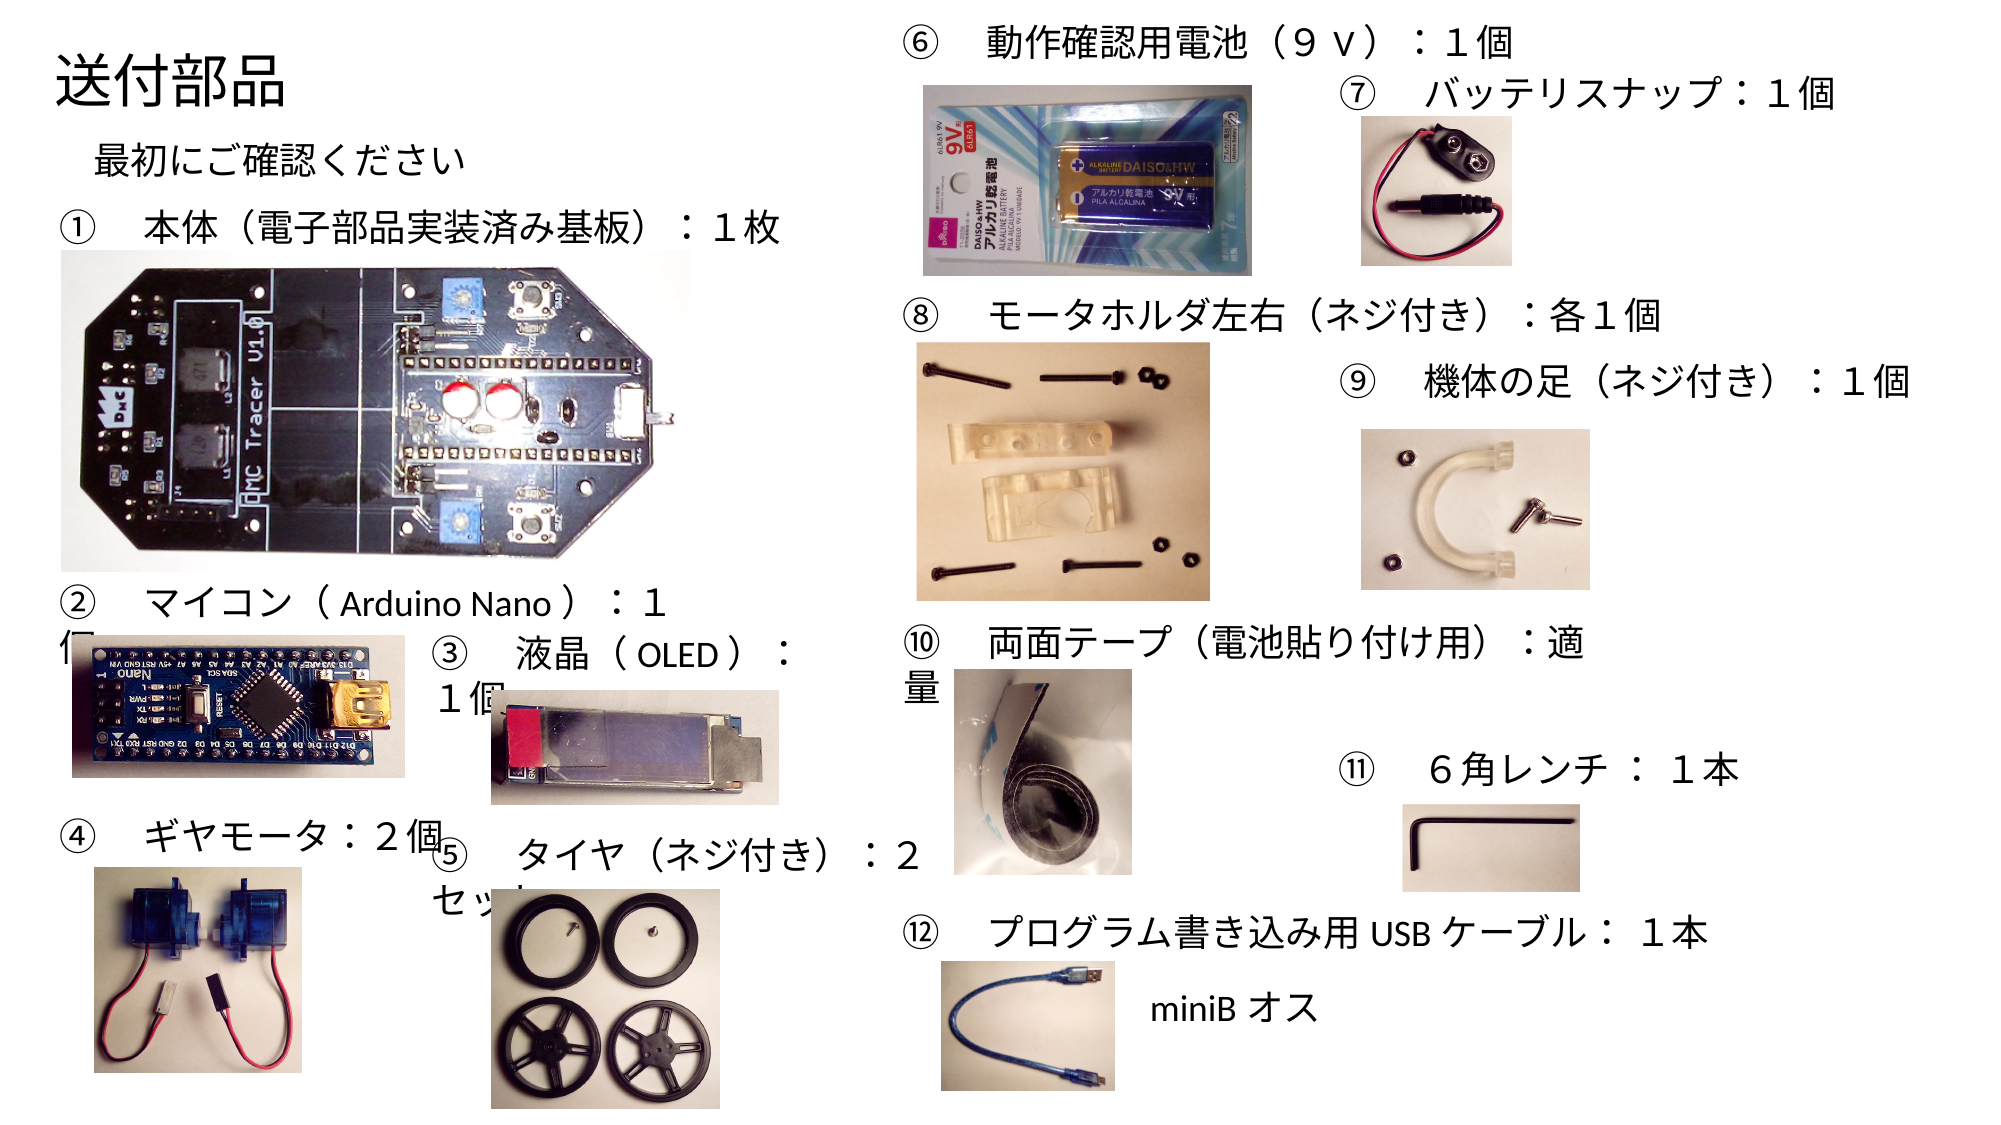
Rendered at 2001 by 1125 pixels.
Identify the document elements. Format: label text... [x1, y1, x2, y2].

text_box ⑫ プログラム書き込み用USBケーブル： １本 [888, 901, 1934, 961]
text_box 送付部品 [39, 36, 1324, 122]
text_box 最初にご確認ください [78, 129, 616, 190]
text_box ⑤ タイヤ（ネジ付き）：２セット [416, 824, 977, 930]
picture [94, 867, 302, 1073]
picture [61, 250, 690, 572]
text_box ② マイコン（Arduino Nano）：１個 [45, 571, 725, 677]
picture [491, 690, 779, 805]
text_box ⑧ モータホルダ左右（ネジ付き）：各１個 [888, 284, 1688, 345]
text_box ⑨ 機体の足（ネジ付き）：１個 [1324, 350, 1968, 411]
text_box ⑪ ６角レンチ ： １本 [1324, 738, 2000, 799]
text_box ⑦ バッテリスナップ：１個 [1324, 63, 1968, 123]
picture [1403, 759, 1580, 937]
text_box ① 本体（電子部品実装済み基板）：１枚 [45, 196, 903, 257]
text_box miniBオス [1134, 977, 1411, 1037]
picture [917, 325, 1210, 619]
picture [491, 889, 720, 1109]
picture [941, 961, 1115, 1091]
text_box ⑩ 両面テープ（電池貼り付け用）：適量 [889, 611, 1610, 716]
text_box ④ ギヤモータ：２個 [45, 805, 519, 866]
picture [954, 669, 1132, 875]
picture [72, 635, 405, 778]
text_box ⑥ 動作確認用電池（９V）：１個 [888, 11, 1532, 72]
picture [923, 85, 1252, 276]
picture [1361, 429, 1590, 590]
text_box ③ 液晶（OLED）：１個 [416, 622, 854, 727]
picture [1361, 116, 1512, 266]
